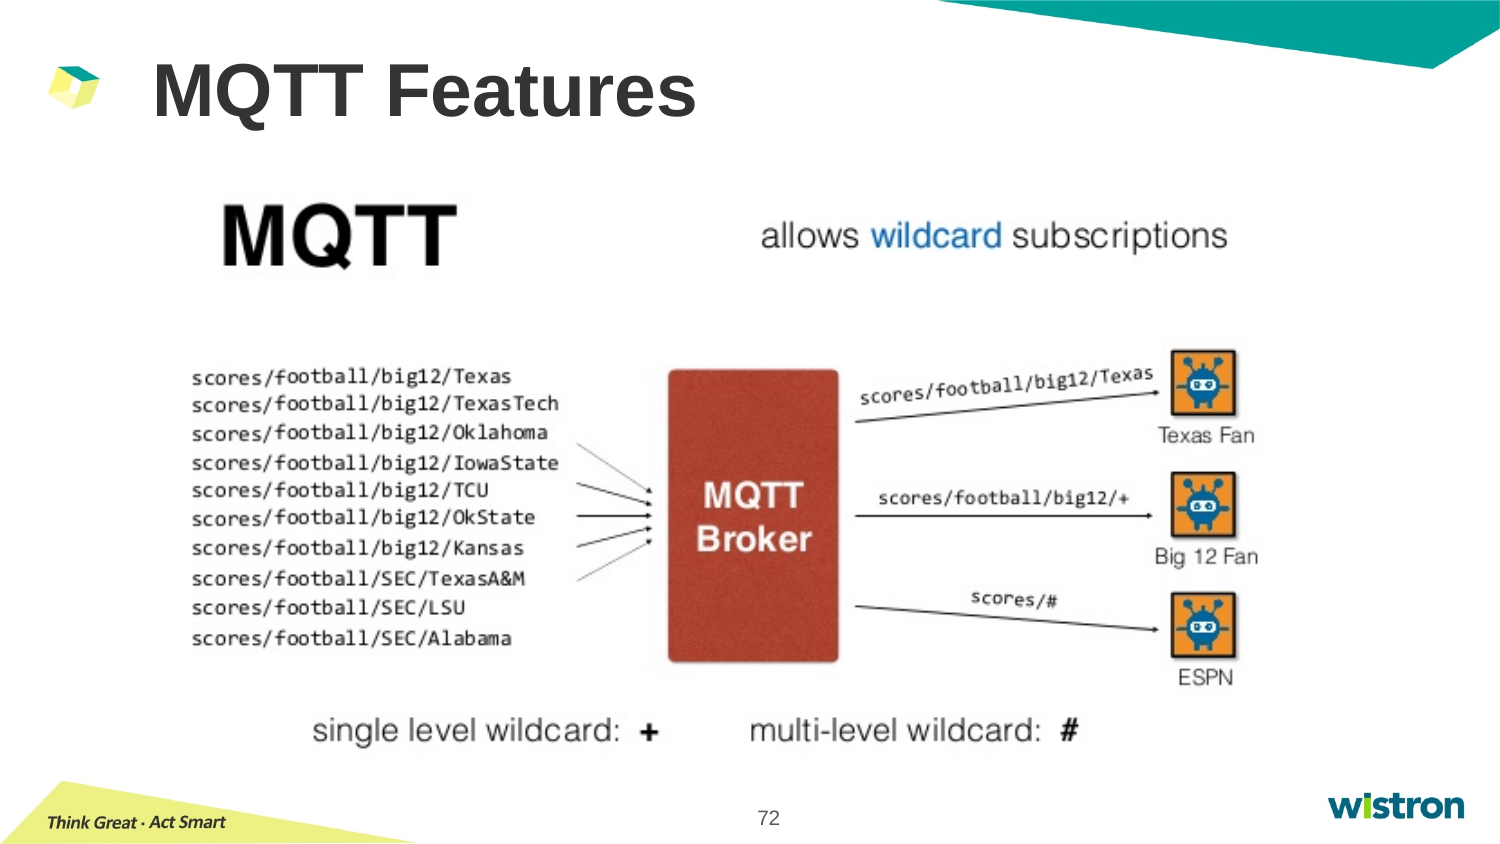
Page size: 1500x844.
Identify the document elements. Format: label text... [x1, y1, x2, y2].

title MQTT Features [137, 34, 1438, 141]
picture [0, 0, 1500, 844]
slide_number 72 [724, 796, 813, 844]
